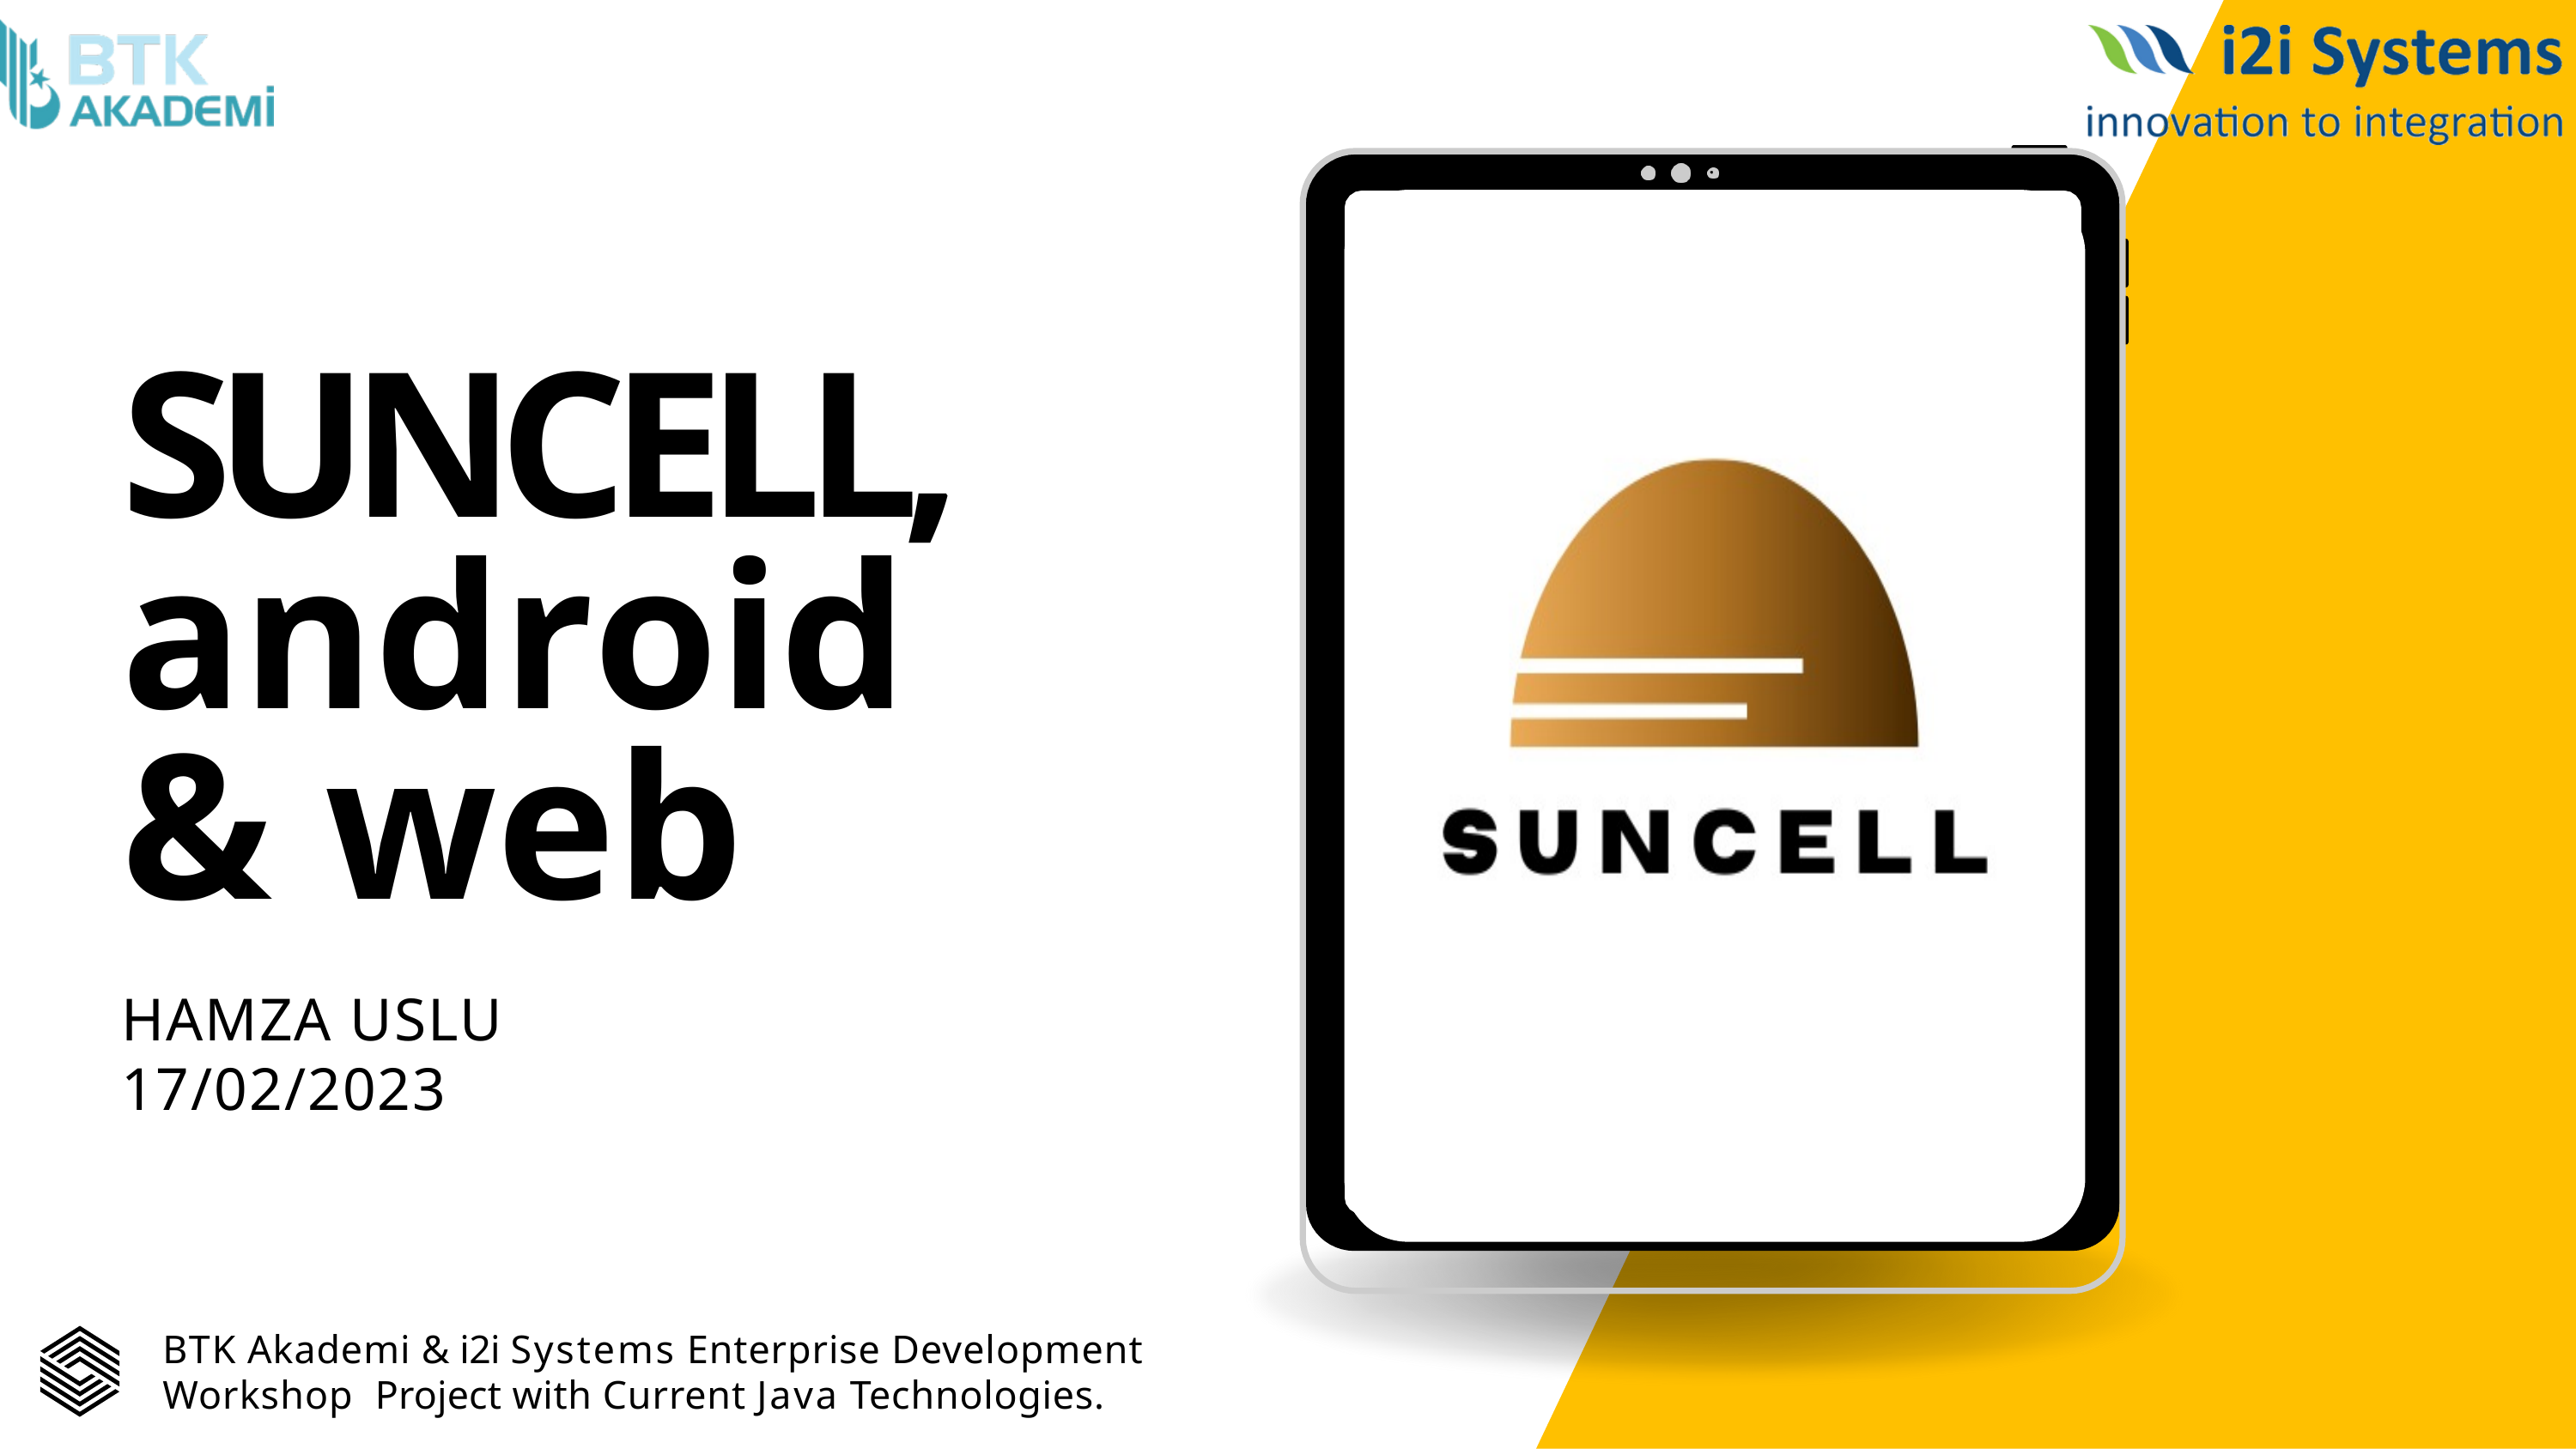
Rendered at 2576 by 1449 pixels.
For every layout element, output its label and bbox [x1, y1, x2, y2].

picture [2087, 25, 2562, 146]
picture [1344, 189, 2086, 1242]
text_box [1244, 144, 2185, 1386]
text_box [0, 0, 2576, 1449]
